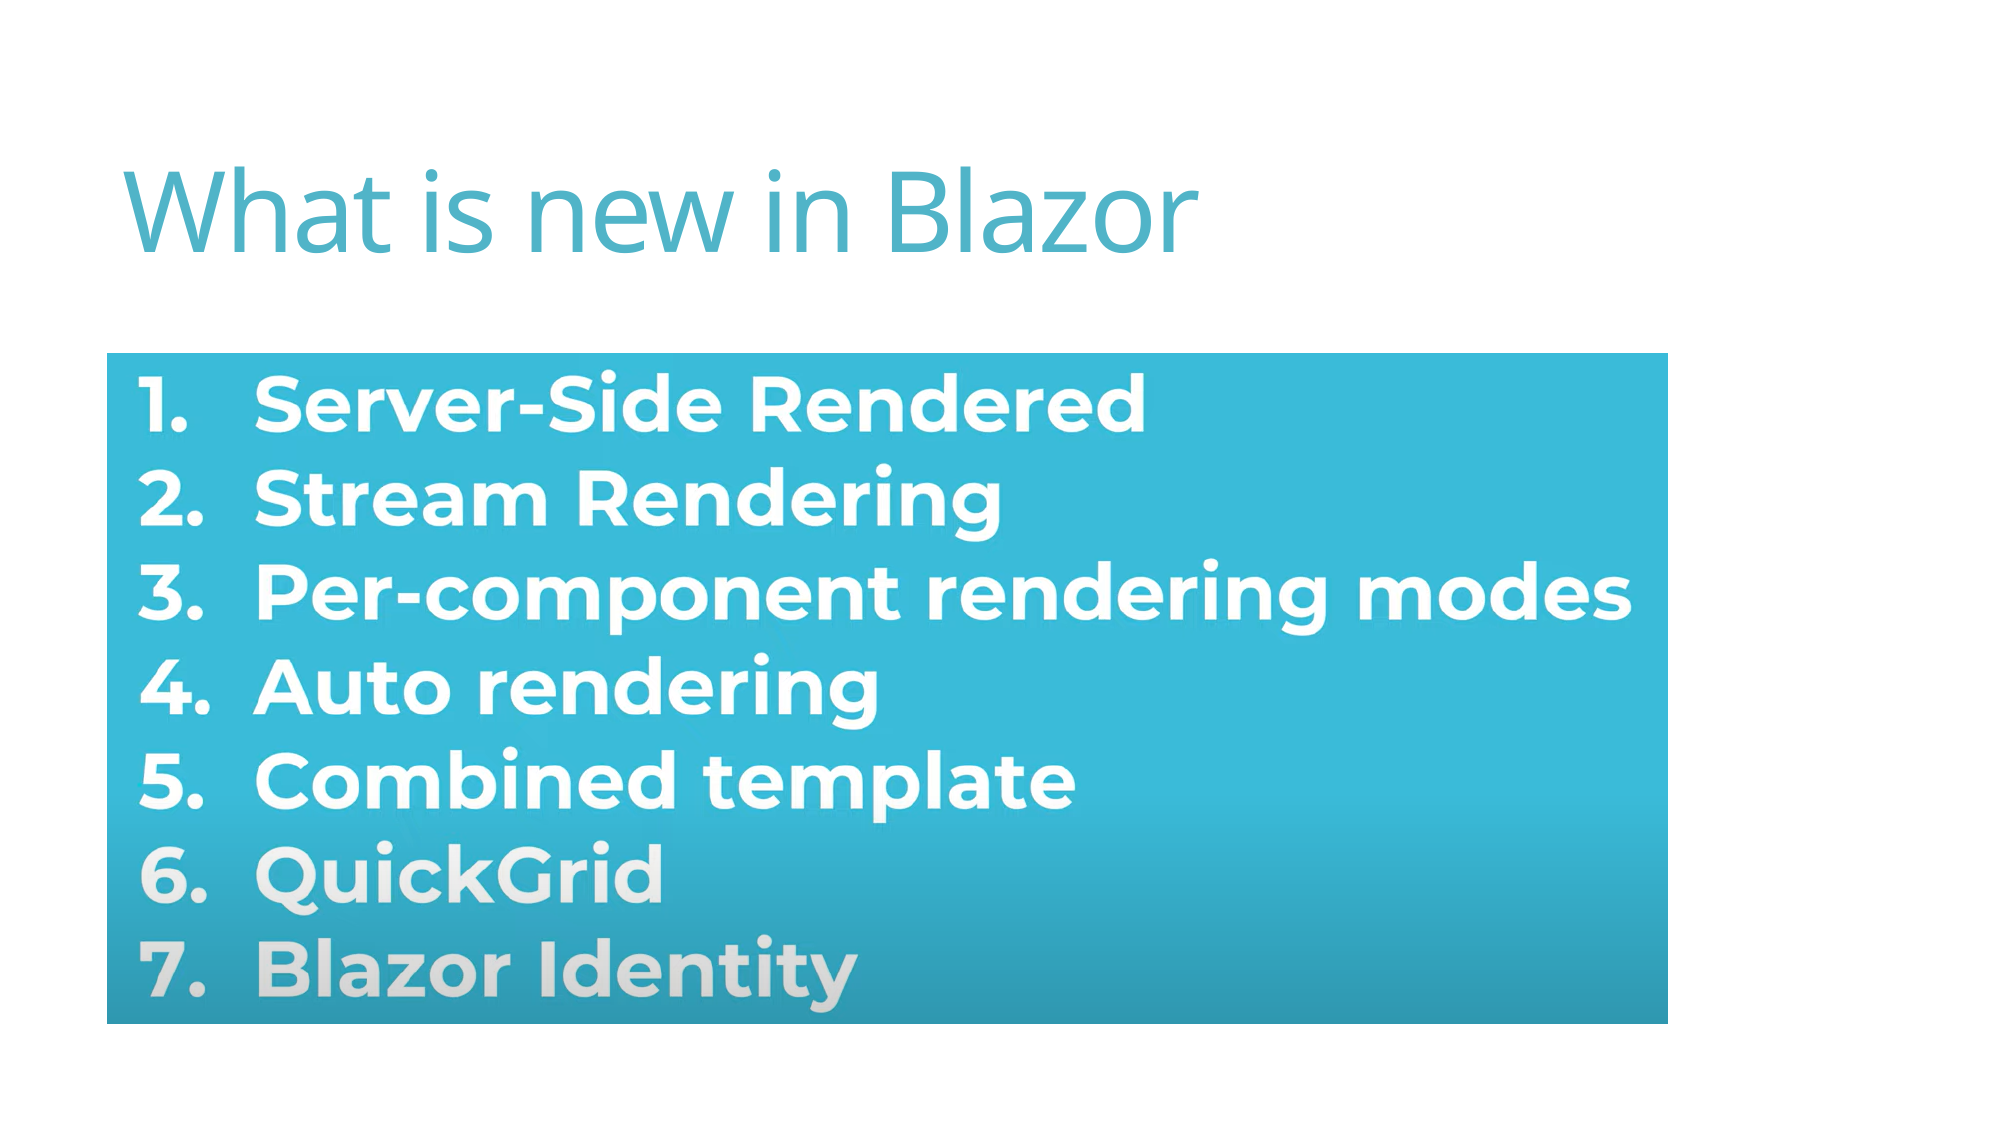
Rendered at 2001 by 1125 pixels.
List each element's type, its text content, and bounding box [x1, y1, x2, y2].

picture [107, 353, 1668, 1025]
title What is new in Blazor [107, 81, 1875, 354]
